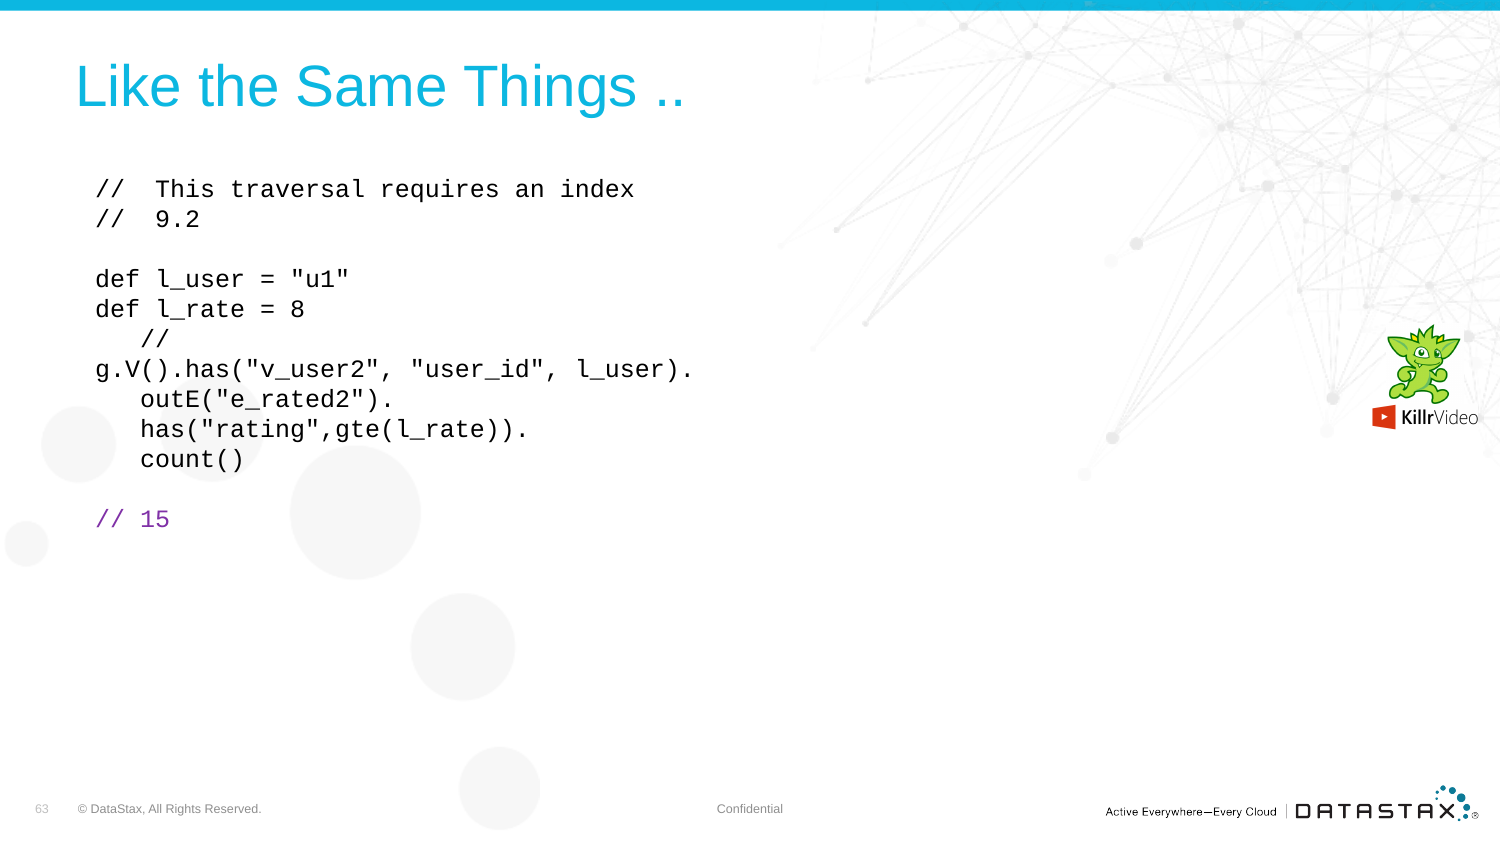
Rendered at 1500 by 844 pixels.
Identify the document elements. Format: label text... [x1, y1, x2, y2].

footer Confidential [496, 785, 1004, 831]
picture [1371, 323, 1478, 430]
slide_number © DataStax, All Rights Reserved. [77, 785, 416, 831]
list // This traversal requires an index // 9.2 def l_user = "u1" def l_rate = 8 // g.V().has("v_user2", "user_id", l_user). outE("e_rated2"). has("rating",gte(l_rate)). count() // 15 [94, 165, 737, 736]
picture [1085, 2, 1094, 8]
title Like the Same Things .. [75, 44, 1425, 135]
slide_number 63 [13, 785, 64, 831]
picture [1085, 764, 1499, 844]
